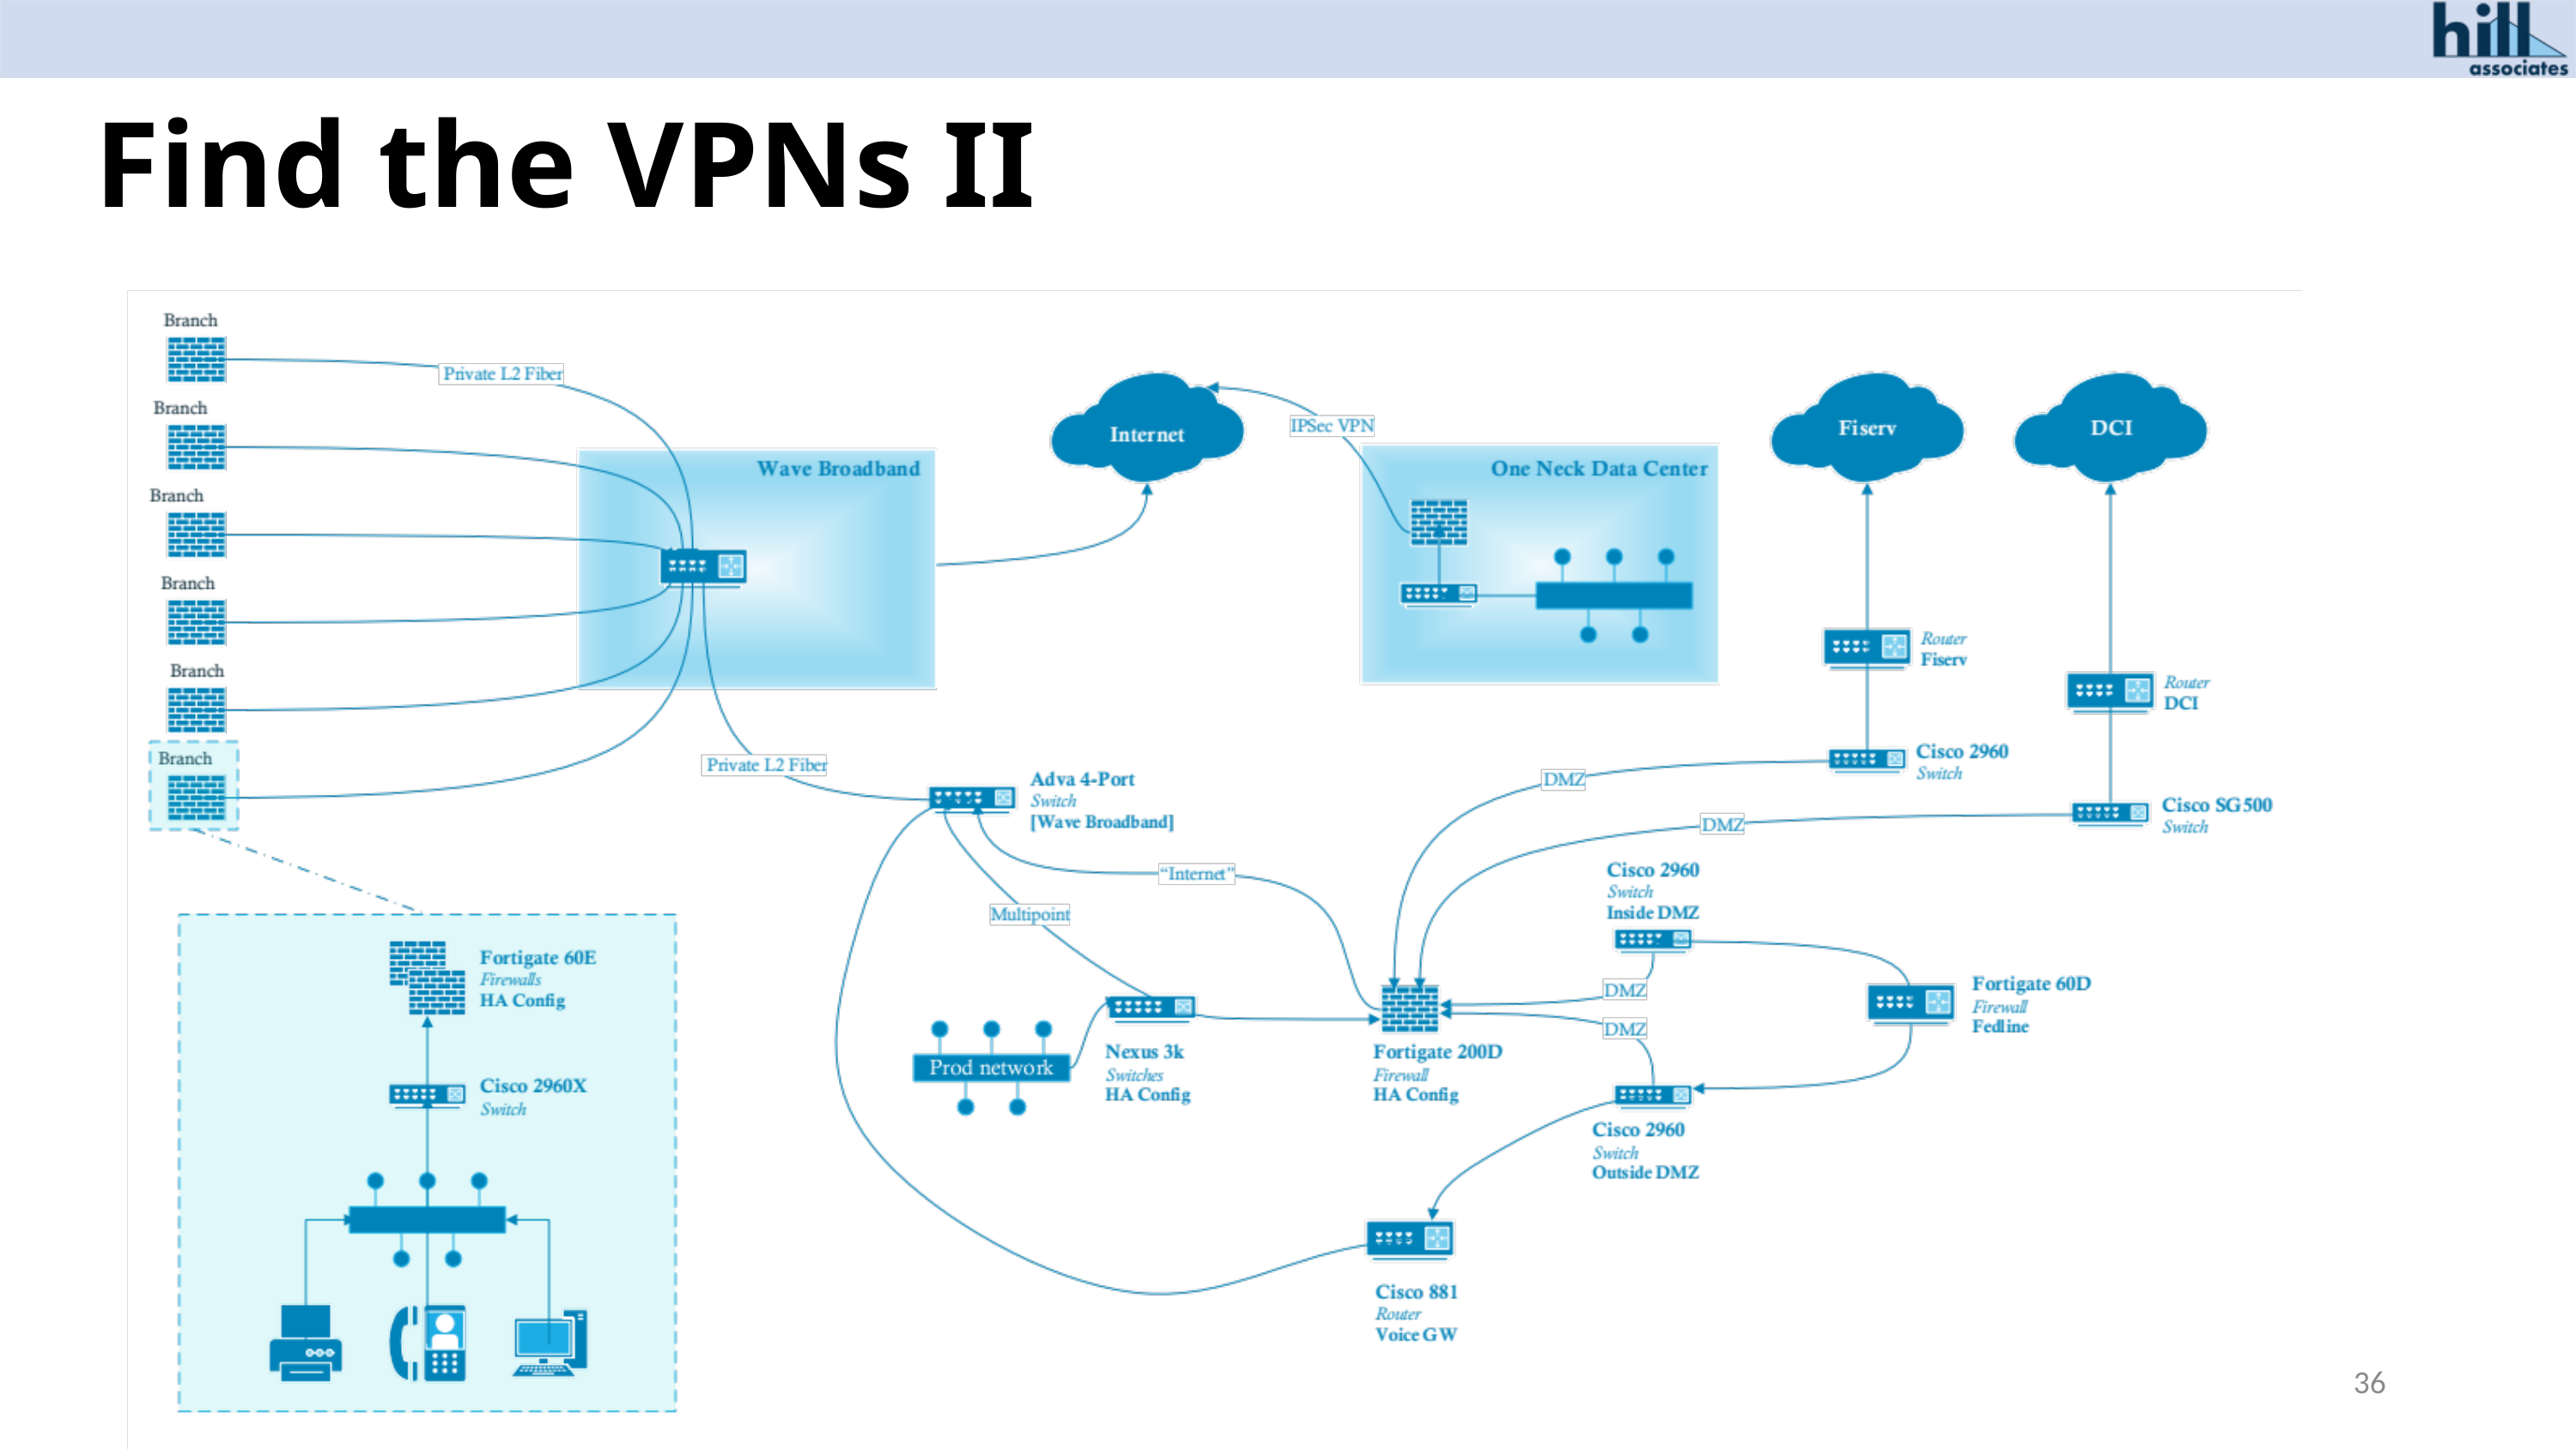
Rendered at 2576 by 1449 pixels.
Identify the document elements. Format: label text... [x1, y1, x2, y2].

picture [2432, 0, 2576, 80]
picture [126, 289, 2303, 1449]
title Find the VPNs II [82, 28, 2305, 309]
slide_number 36 [2303, 1343, 2399, 1420]
